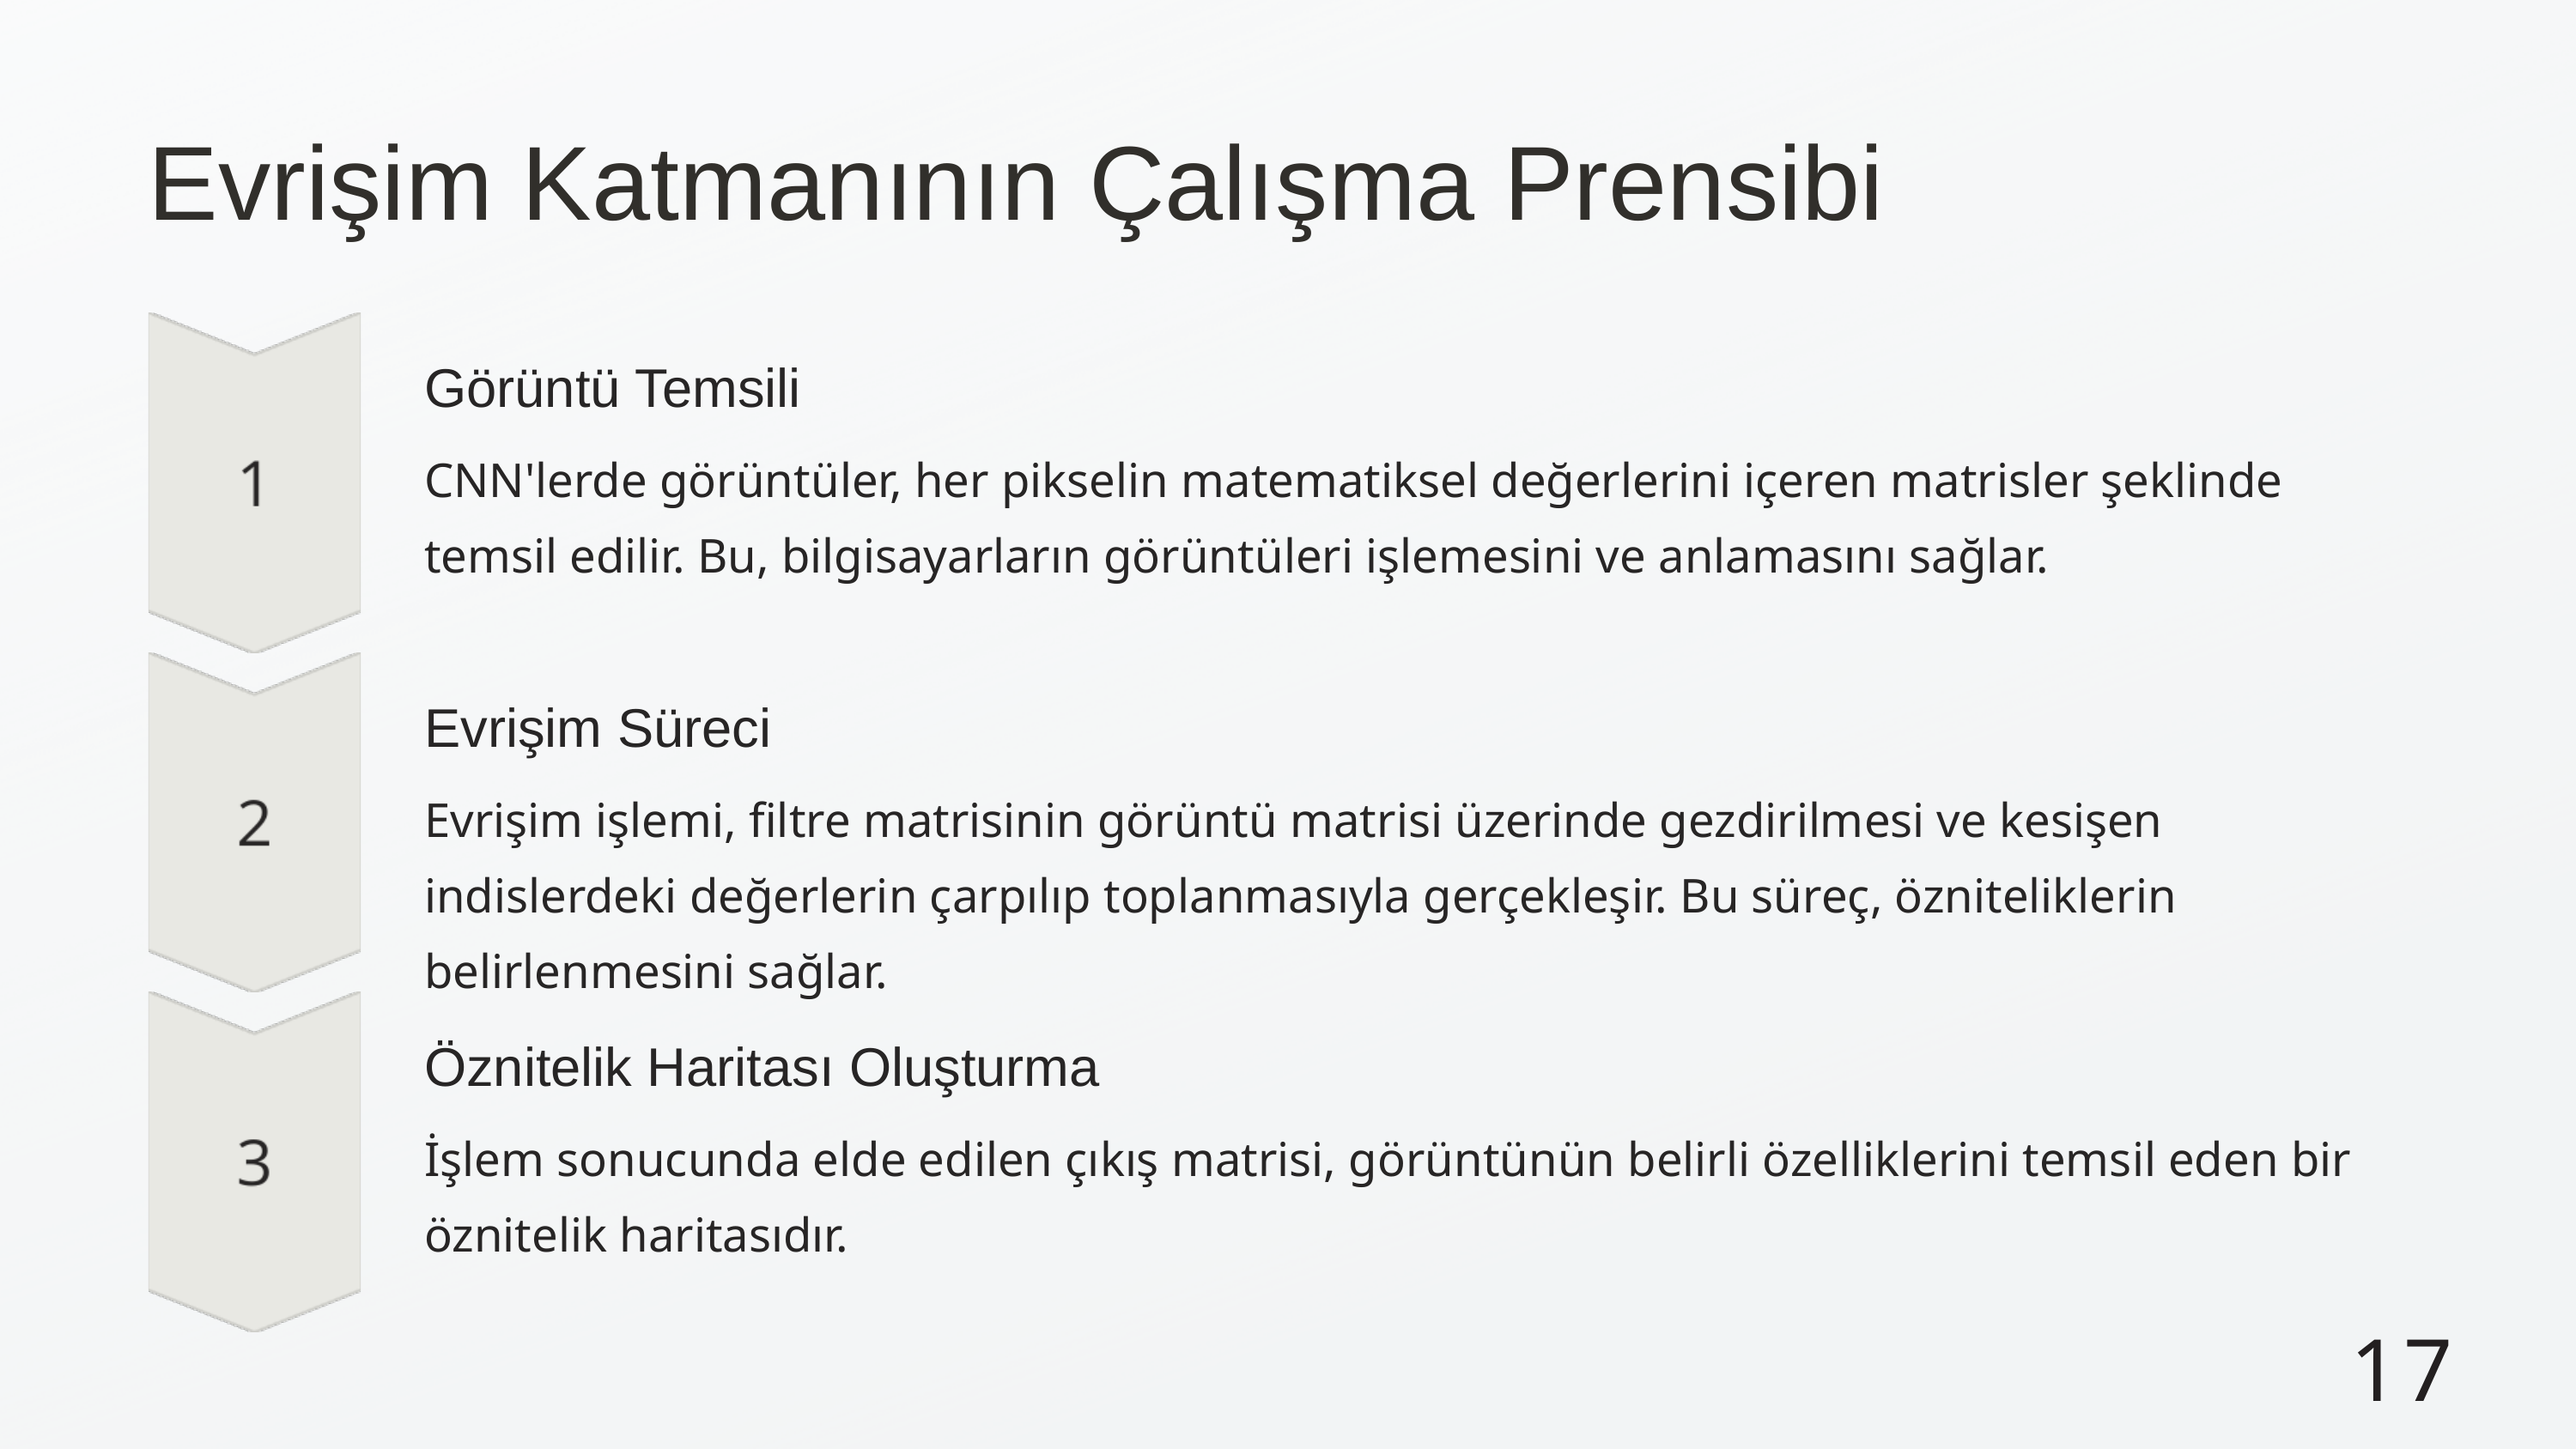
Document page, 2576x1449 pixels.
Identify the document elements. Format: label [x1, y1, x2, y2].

text_box [0, 0, 2576, 1449]
